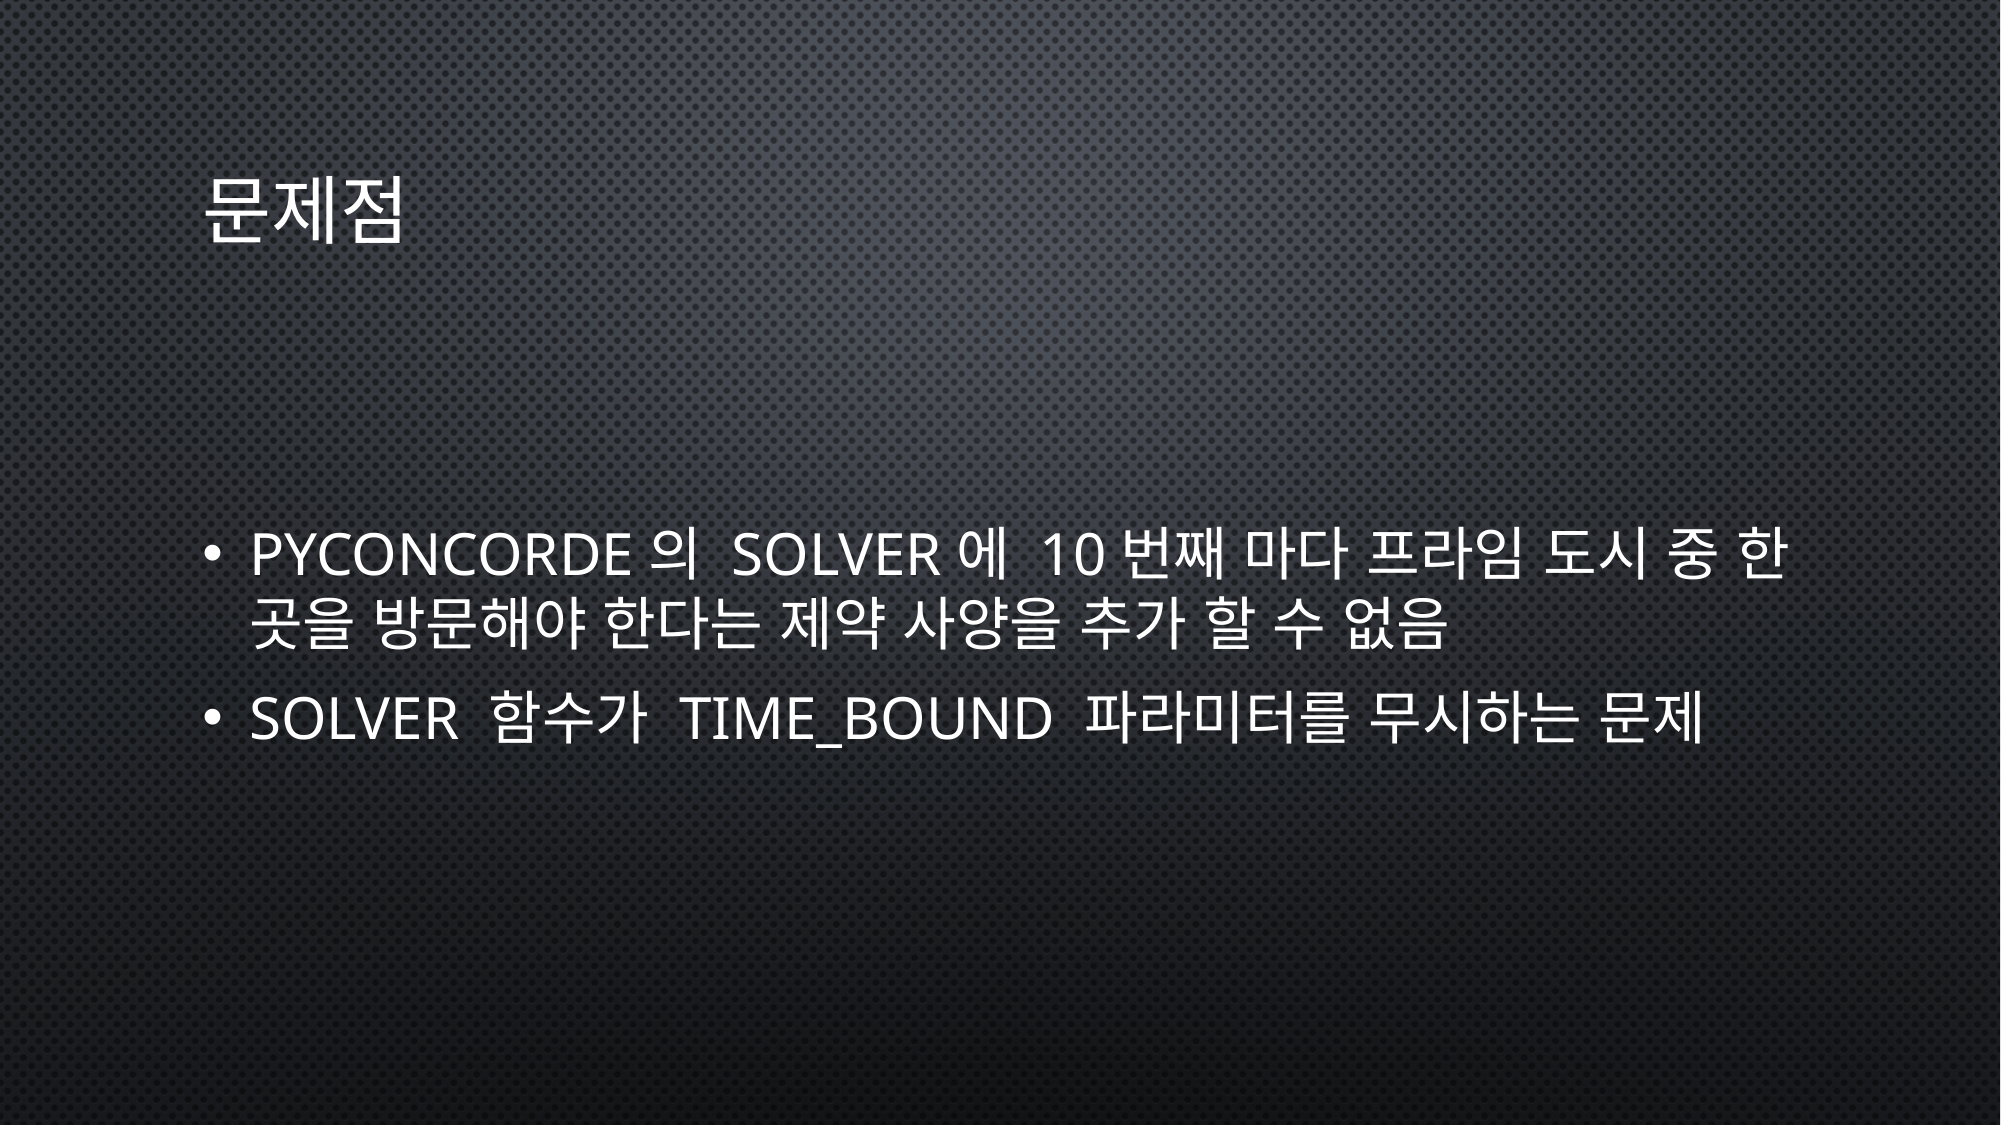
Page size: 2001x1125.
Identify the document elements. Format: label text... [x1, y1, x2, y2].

title 문제점 [187, 99, 1813, 318]
list PyConcorde의 Solver에 10번째 마다 프라임 도시 중 한 곳을 방문해야 한다는 제약 사양을 추가 할 수 없음 Solver 함수가 time_bound 파라미터를 무시하는 문제 [187, 318, 1813, 950]
